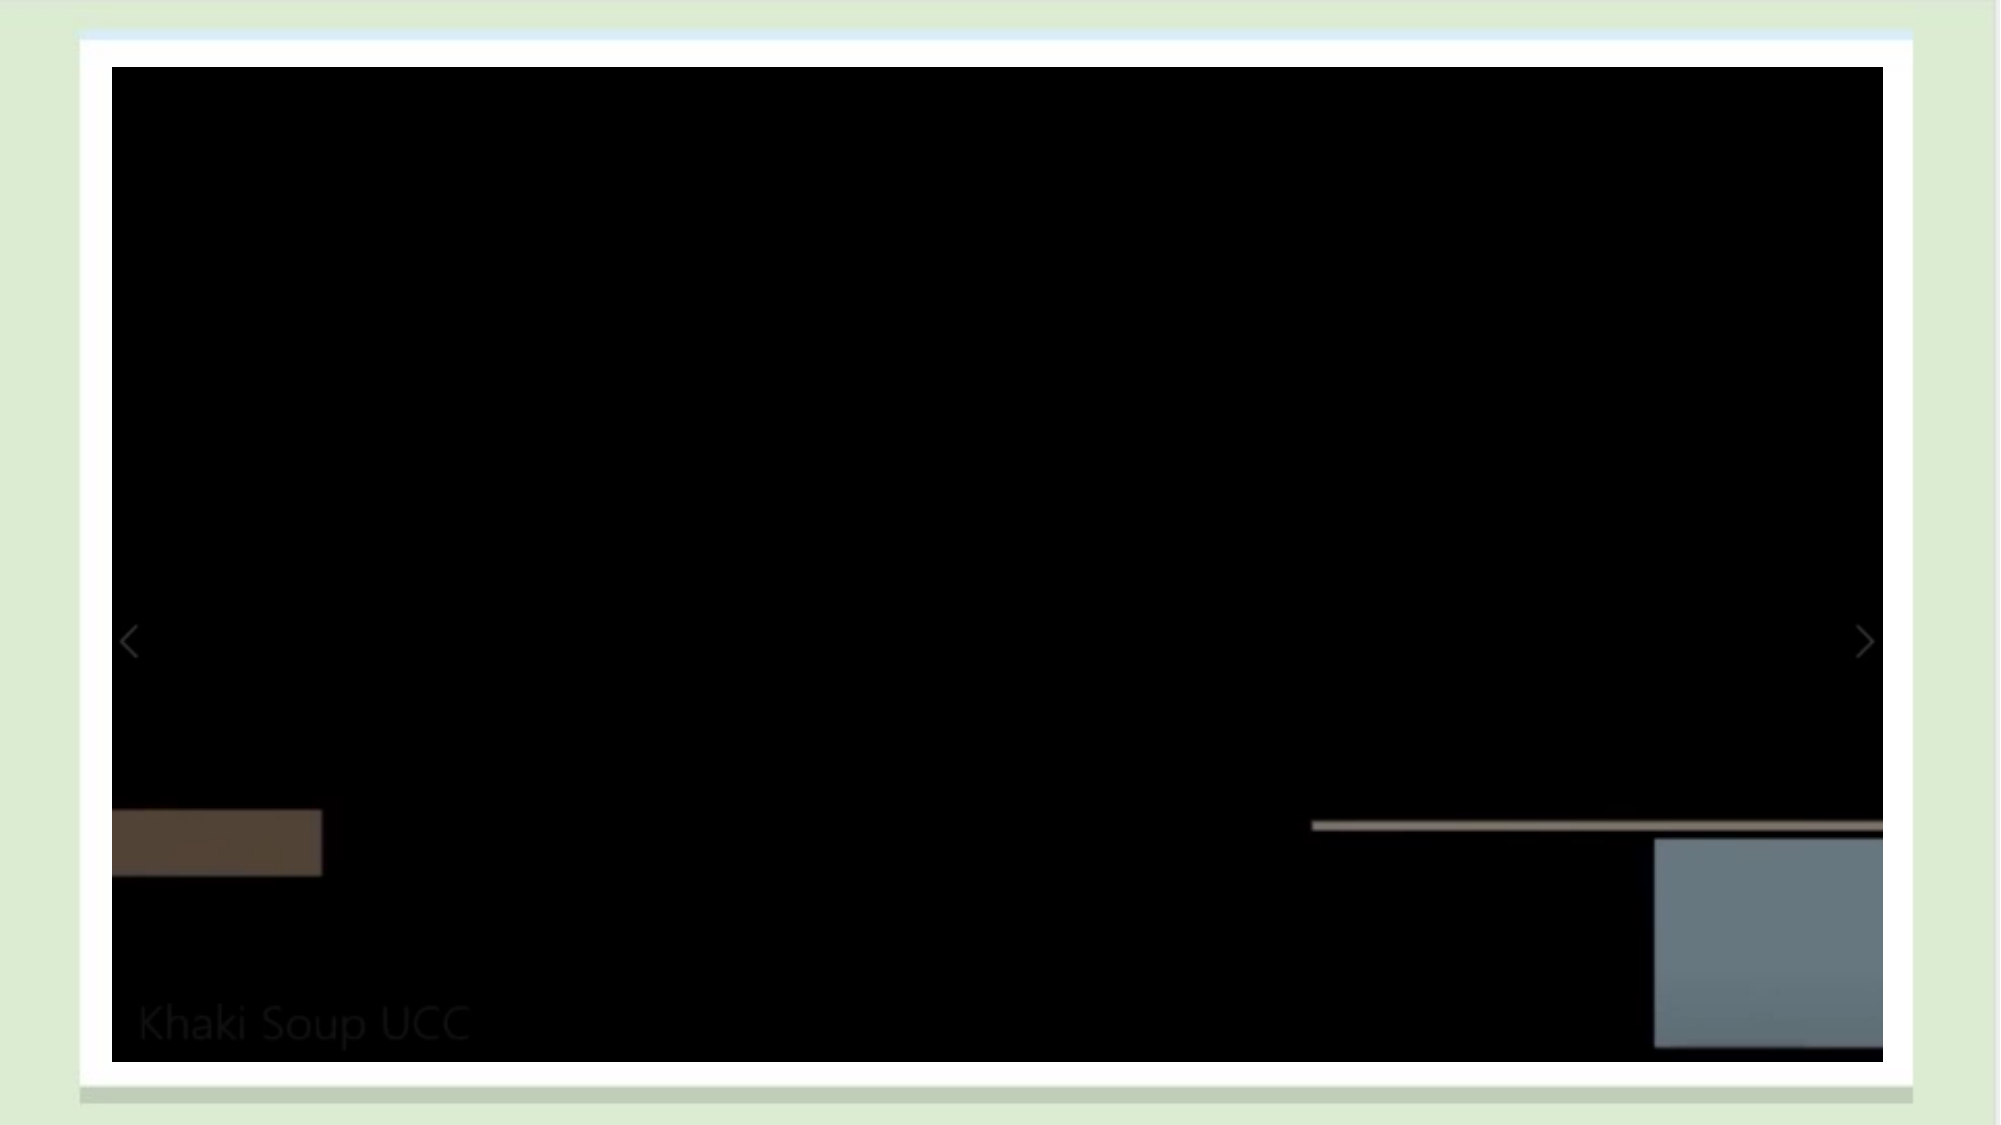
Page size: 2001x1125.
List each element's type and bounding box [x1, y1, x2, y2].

text_box [111, 66, 1884, 1064]
